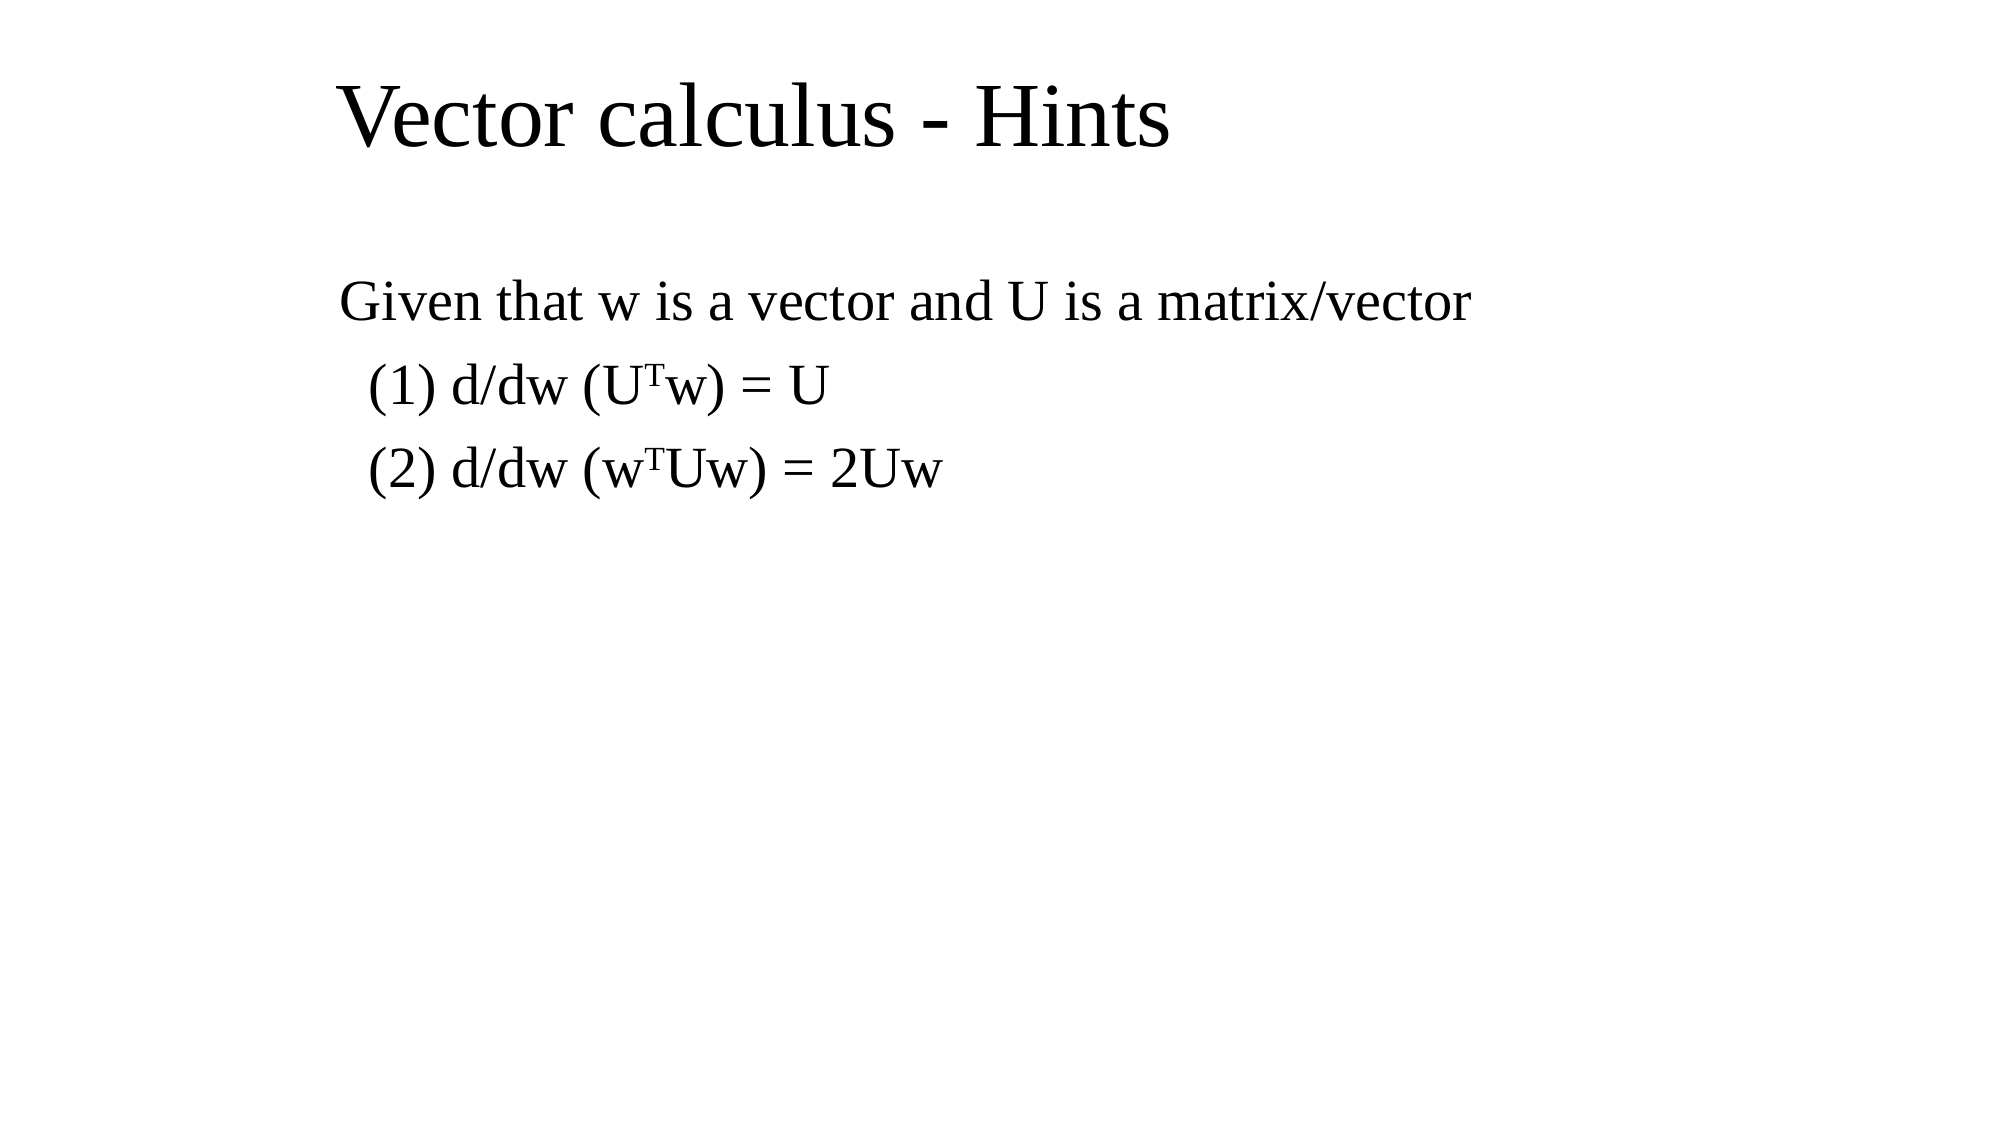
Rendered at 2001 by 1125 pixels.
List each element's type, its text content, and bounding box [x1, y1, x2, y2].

title Vector calculus - Hints [320, 23, 1671, 211]
list Given that w is a vector and U is a matrix/vector (1) d/dw (UTw) = U (2) d/dw (wTUw) = 2Uw [324, 262, 1675, 645]
